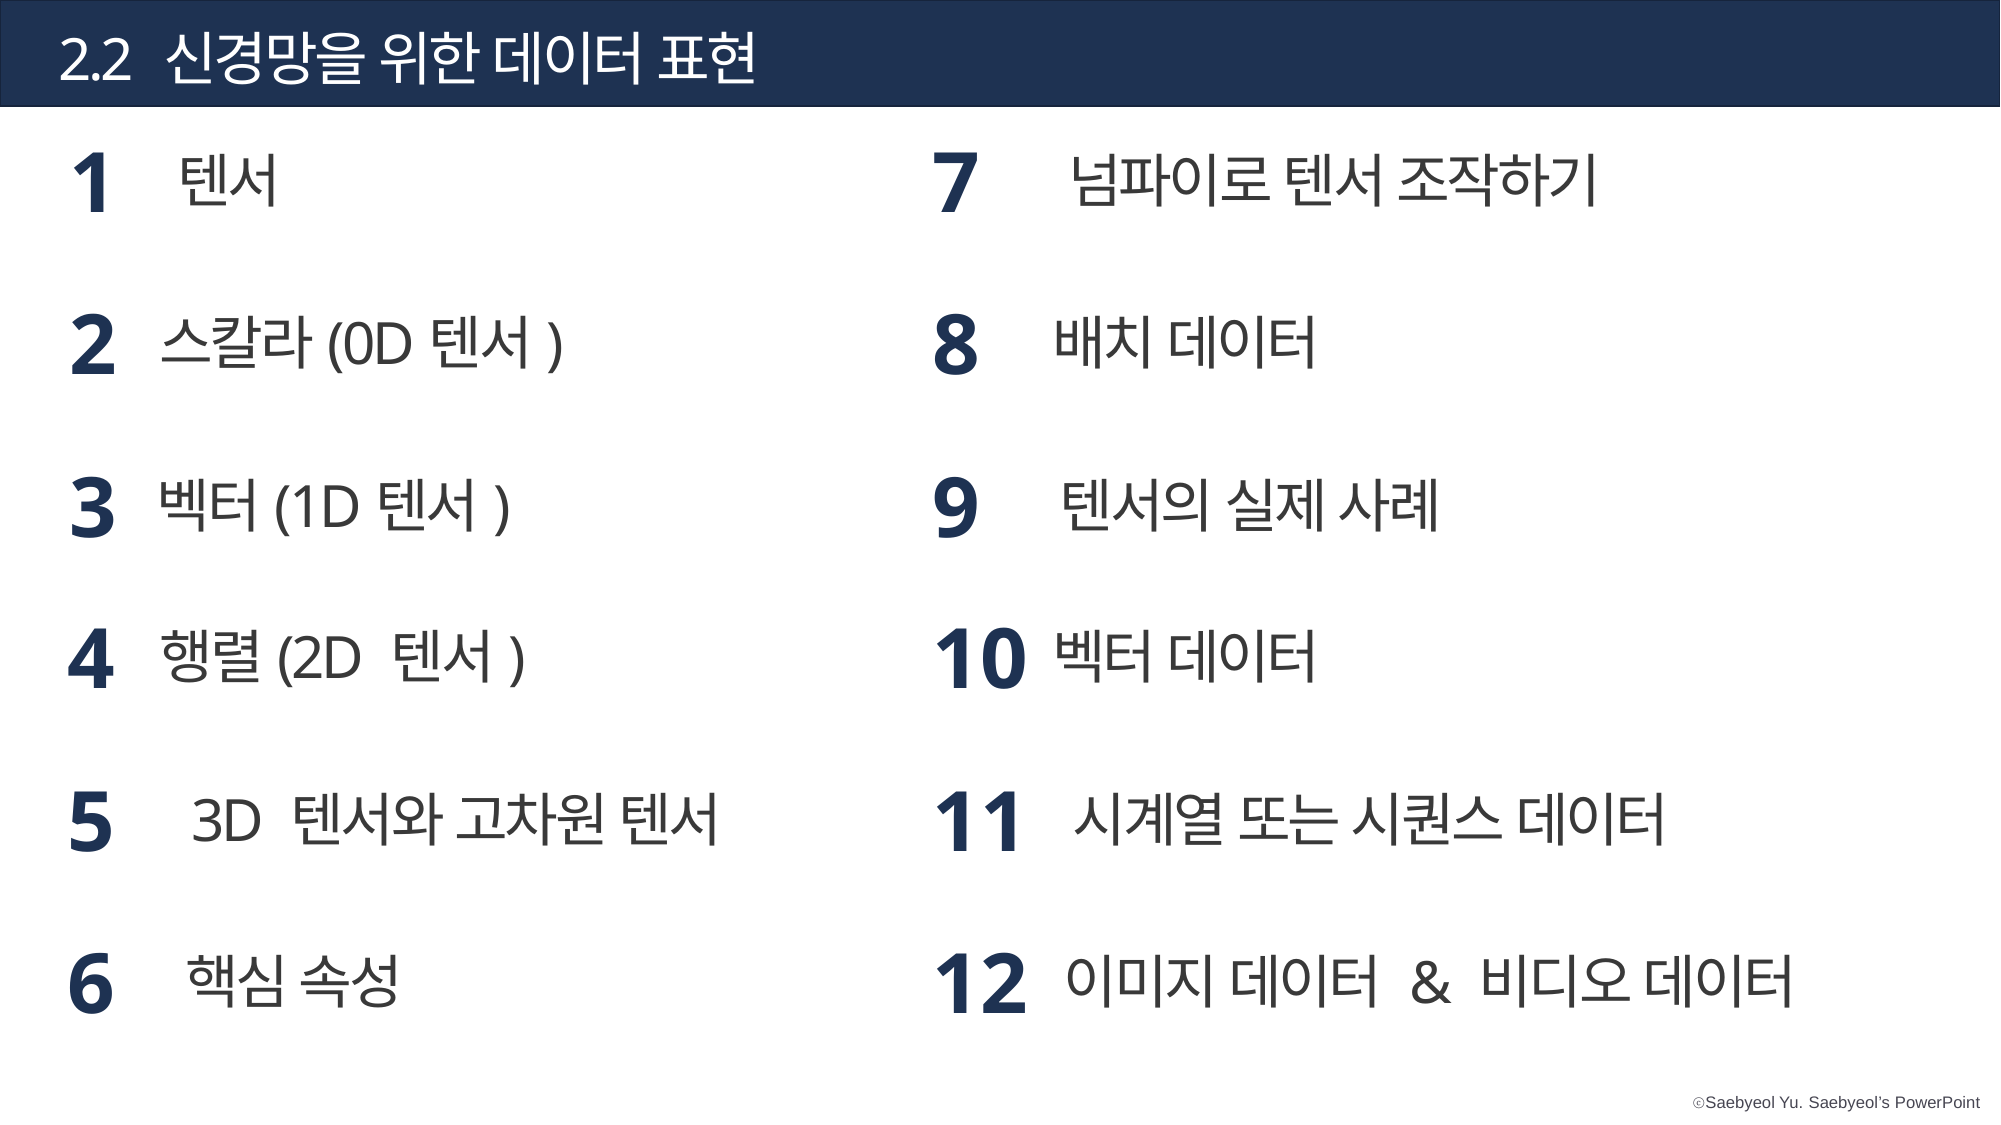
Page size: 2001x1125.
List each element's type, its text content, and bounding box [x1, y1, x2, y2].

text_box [51, 121, 301, 238]
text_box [916, 121, 1647, 238]
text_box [51, 597, 528, 715]
text_box 2.2 신경망을 위한 데이터 표현 [43, 15, 776, 100]
text_box [0, 0, 2000, 107]
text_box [51, 283, 566, 400]
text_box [51, 760, 756, 877]
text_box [51, 446, 510, 563]
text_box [916, 283, 1350, 400]
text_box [916, 922, 1838, 1040]
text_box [916, 597, 1350, 715]
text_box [51, 922, 430, 1040]
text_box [916, 446, 1479, 563]
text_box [916, 760, 1720, 877]
